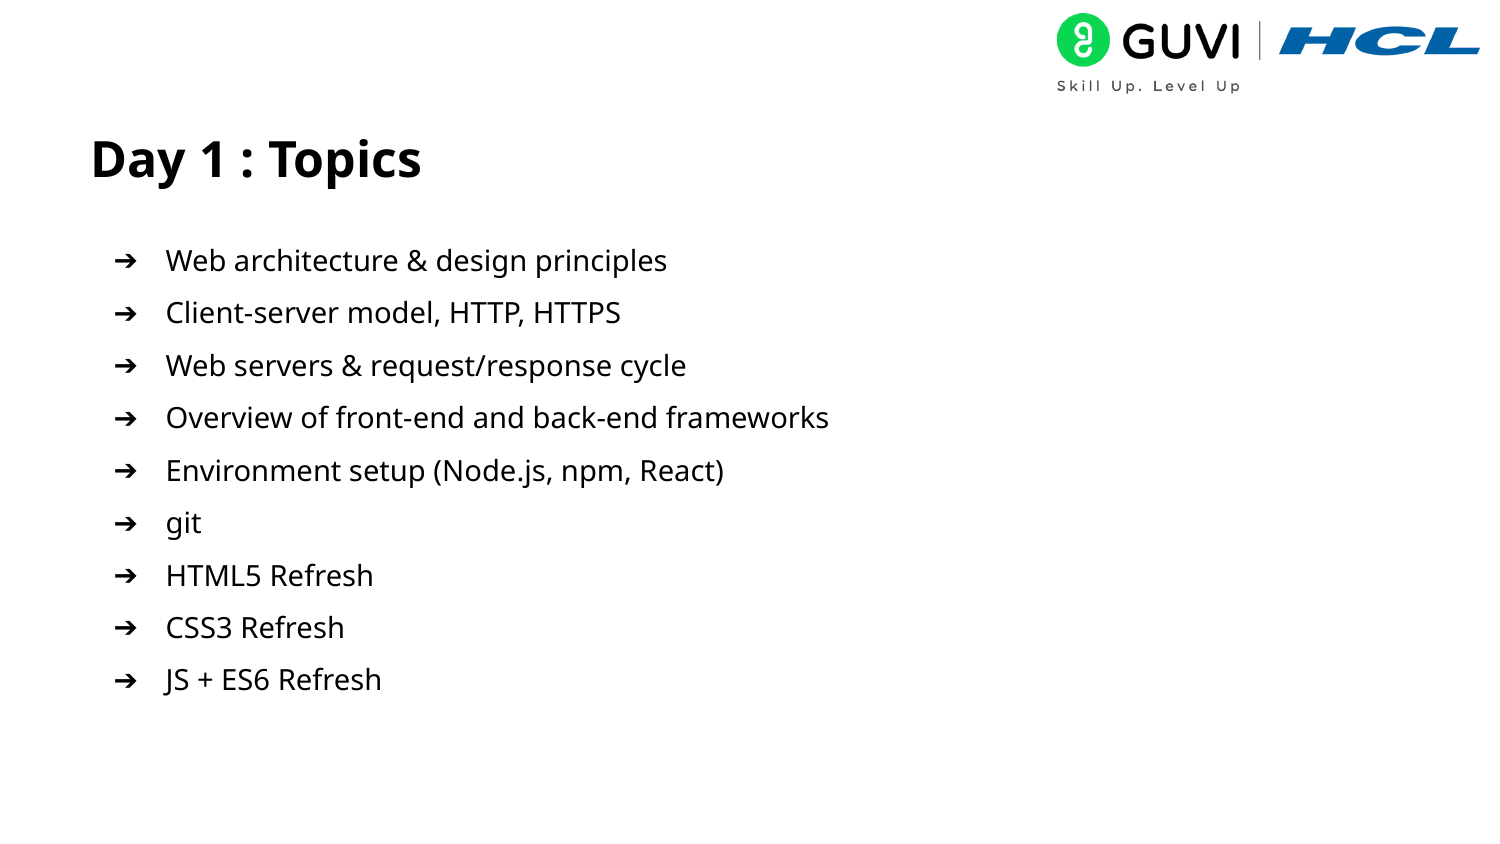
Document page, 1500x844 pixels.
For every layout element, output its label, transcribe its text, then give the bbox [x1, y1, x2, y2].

text_box Web architecture & design principles Client-server model, HTTP, HTTPS Web servers & request/response cycle Overview of front-end and back-end frameworks Environment setup (Node.js, npm, React) git HTML5 Refresh CSS3 Refresh JS + ES6 Refresh [75, 209, 1425, 712]
title Day 1 : Topics [75, 112, 1424, 209]
picture [1057, 13, 1480, 102]
